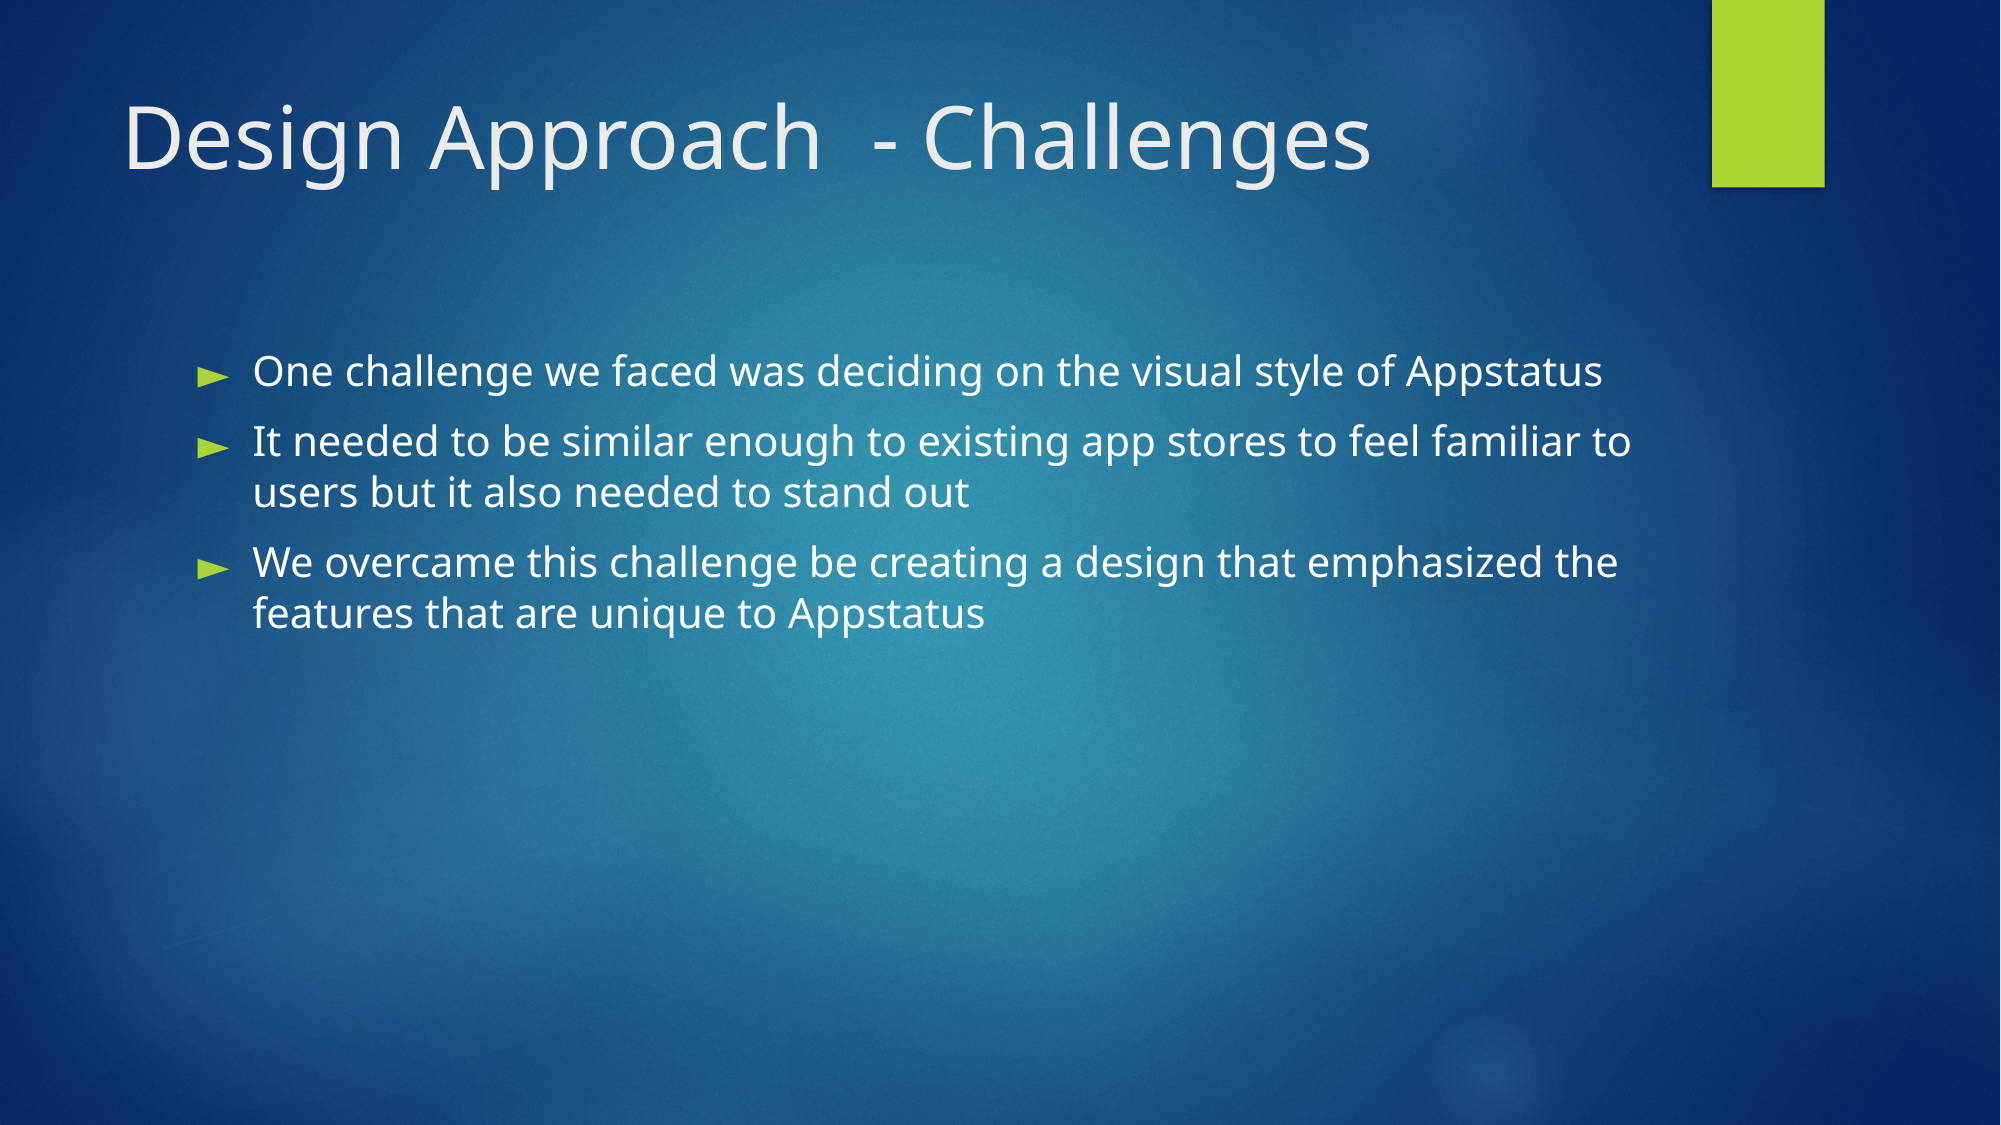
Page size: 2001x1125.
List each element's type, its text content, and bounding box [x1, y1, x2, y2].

picture [0, 0, 2001, 1125]
title Design Approach - Challenges [106, 74, 1649, 304]
list One challenge we faced was deciding on the visual style of Appstatus It needed to be similar enough to existing app stores to feel familiar to users but it also needed to stand out We overcame this challenge be creating a design that emphasized the features that are unique to Appstatus [181, 336, 1649, 1025]
